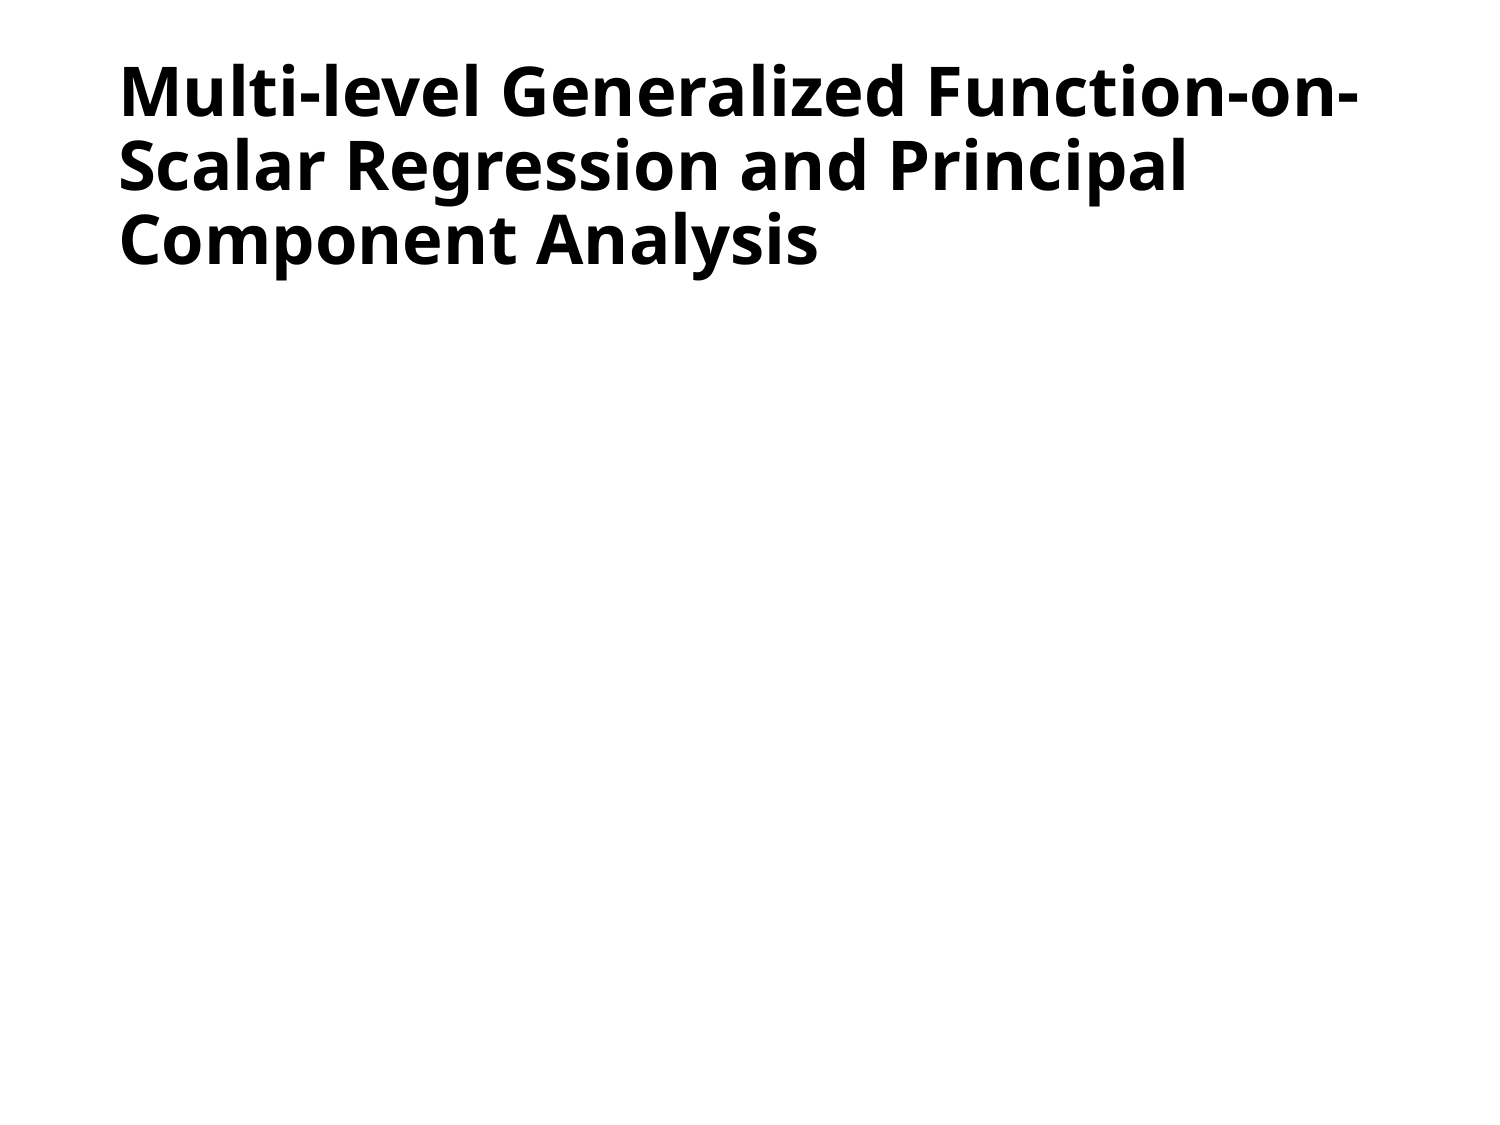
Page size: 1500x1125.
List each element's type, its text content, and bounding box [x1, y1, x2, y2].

title Multi-level Generalized Function-on-Scalar Regression and Principal Component Analysis [103, 59, 1397, 278]
